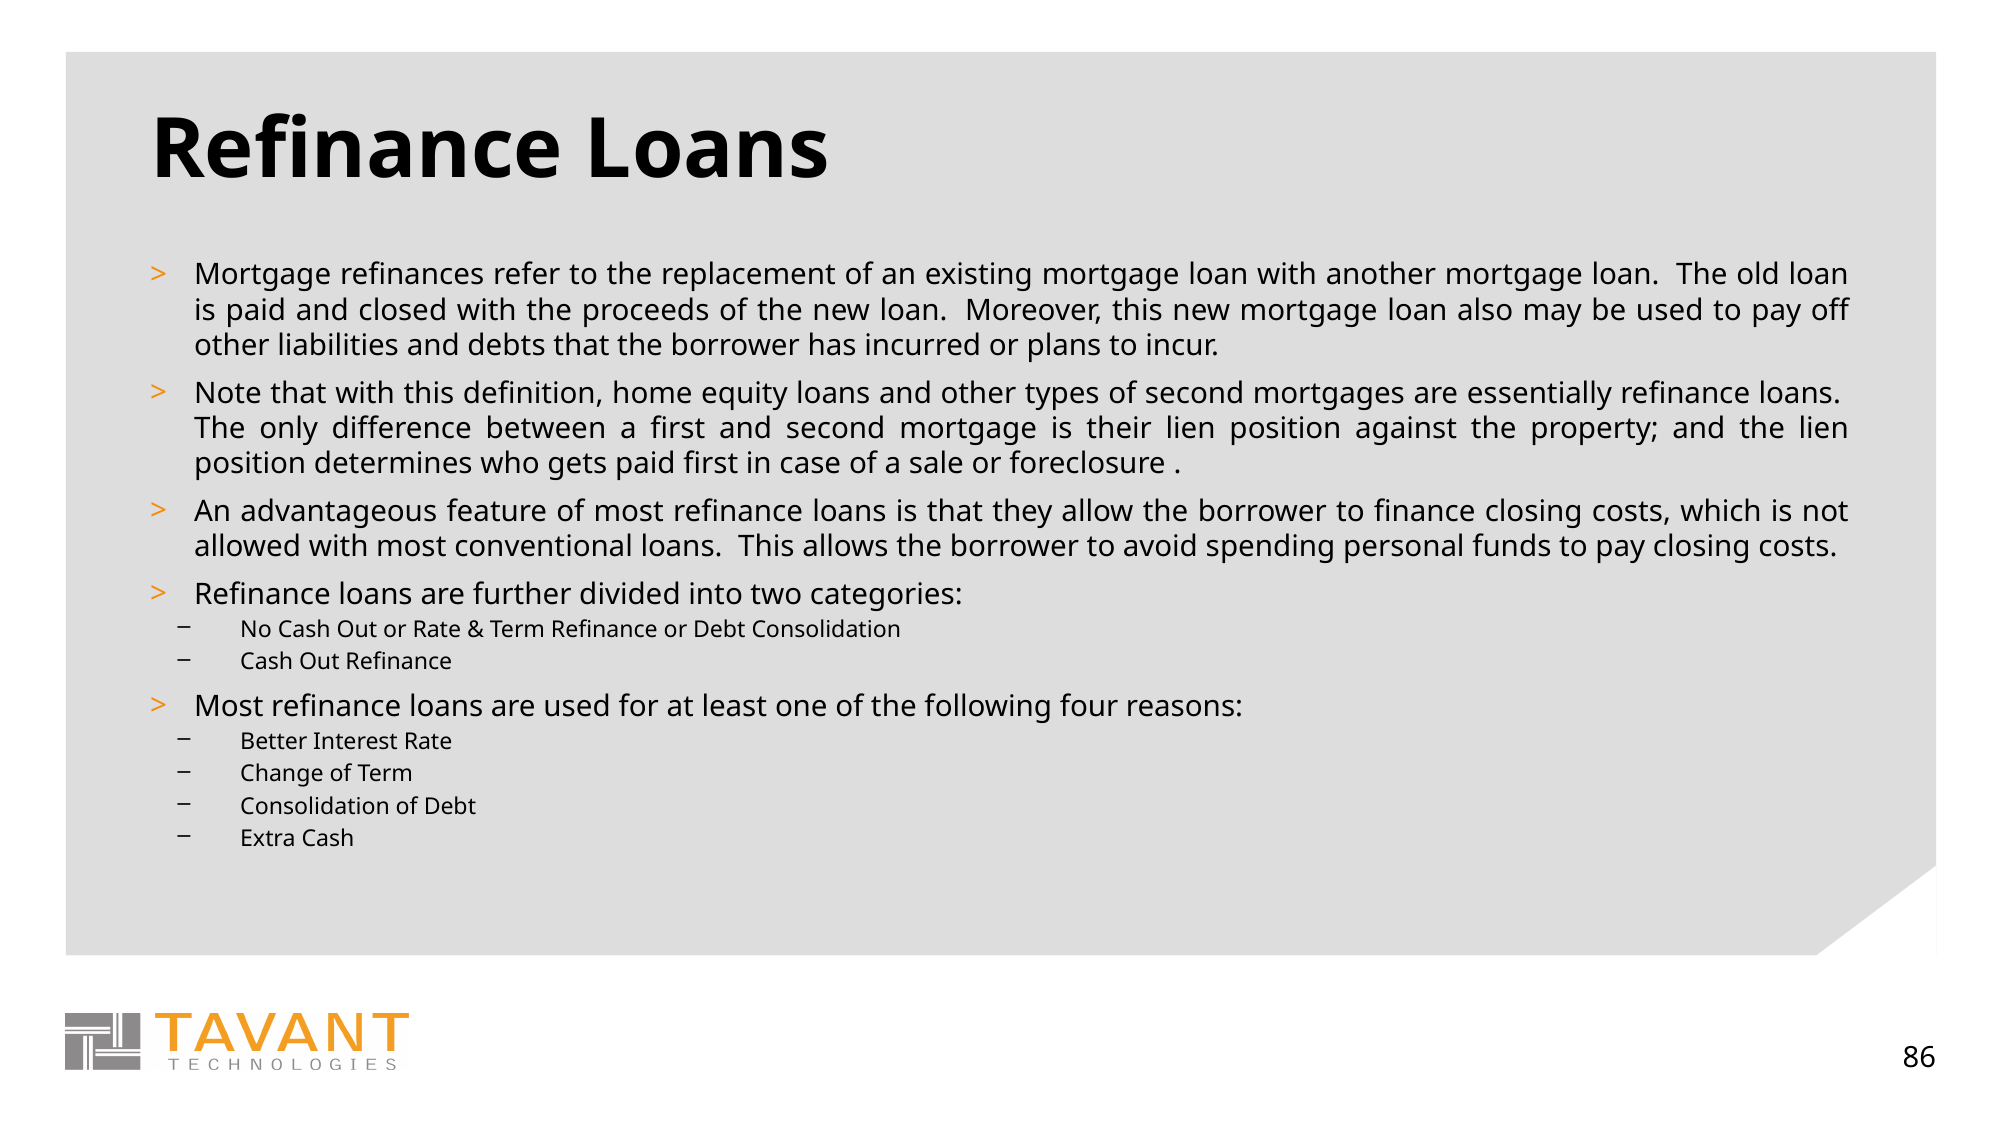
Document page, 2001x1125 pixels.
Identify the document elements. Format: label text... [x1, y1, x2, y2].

slide_number 86 [1519, 1028, 1937, 1090]
title Refinance Loans [150, 50, 1850, 239]
list Mortgage refinances refer to the replacement of an existing mortgage loan with another mortgage loan. The old loan is paid and closed with the proceeds of the new loan. Moreover, this new mortgage loan also may be used to pay off other liabilities and debts that the borrower has incurred or plans to incur. Note that with this definition, home equity loans and other types of second mortgages are essentially refinance loans. The only difference between a first and second mortgage is their lien position against the property; and the lien position determines who gets paid first in case of a sale or foreclosure . An advantageous feature of most refinance loans is that they allow the borrower to finance closing costs, which is not allowed with most conventional loans. This allows the borrower to avoid spending personal funds to pay closing costs. Refinance loans are further divided into two categories: No Cash Out or Rate & Term Refinance or Debt Consolidation Cash Out Refinance Most refinance loans are used for at least one of the following four reasons: Better Interest Rate Change of Term Consolidation of Debt Extra Cash [150, 247, 1850, 894]
picture [65, 1013, 409, 1070]
